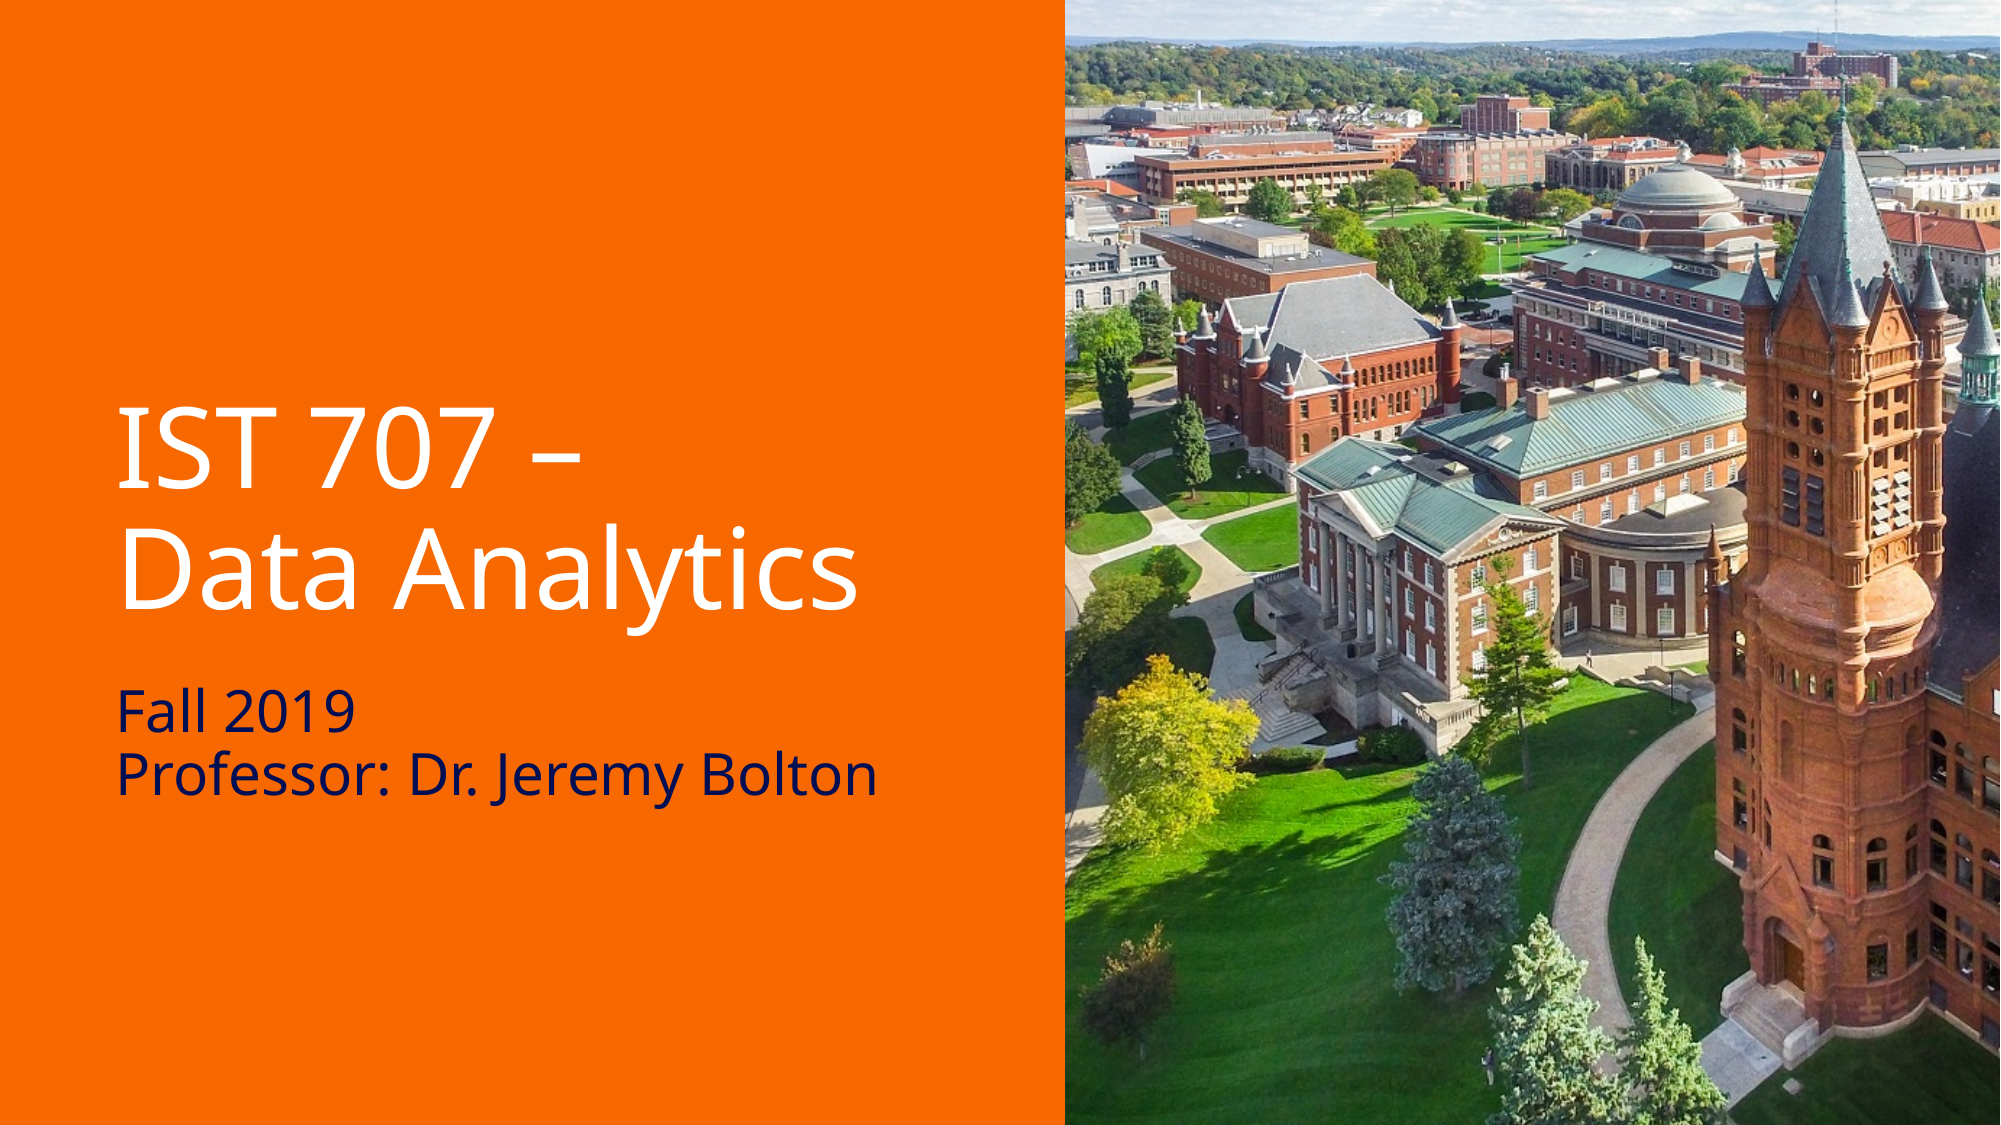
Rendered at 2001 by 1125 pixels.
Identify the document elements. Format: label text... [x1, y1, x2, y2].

title IST 707 – Data Analytics [115, 174, 973, 642]
picture [1064, 0, 2000, 1125]
list Fall 2019 Professor: Dr. Jeremy Bolton [115, 675, 973, 922]
